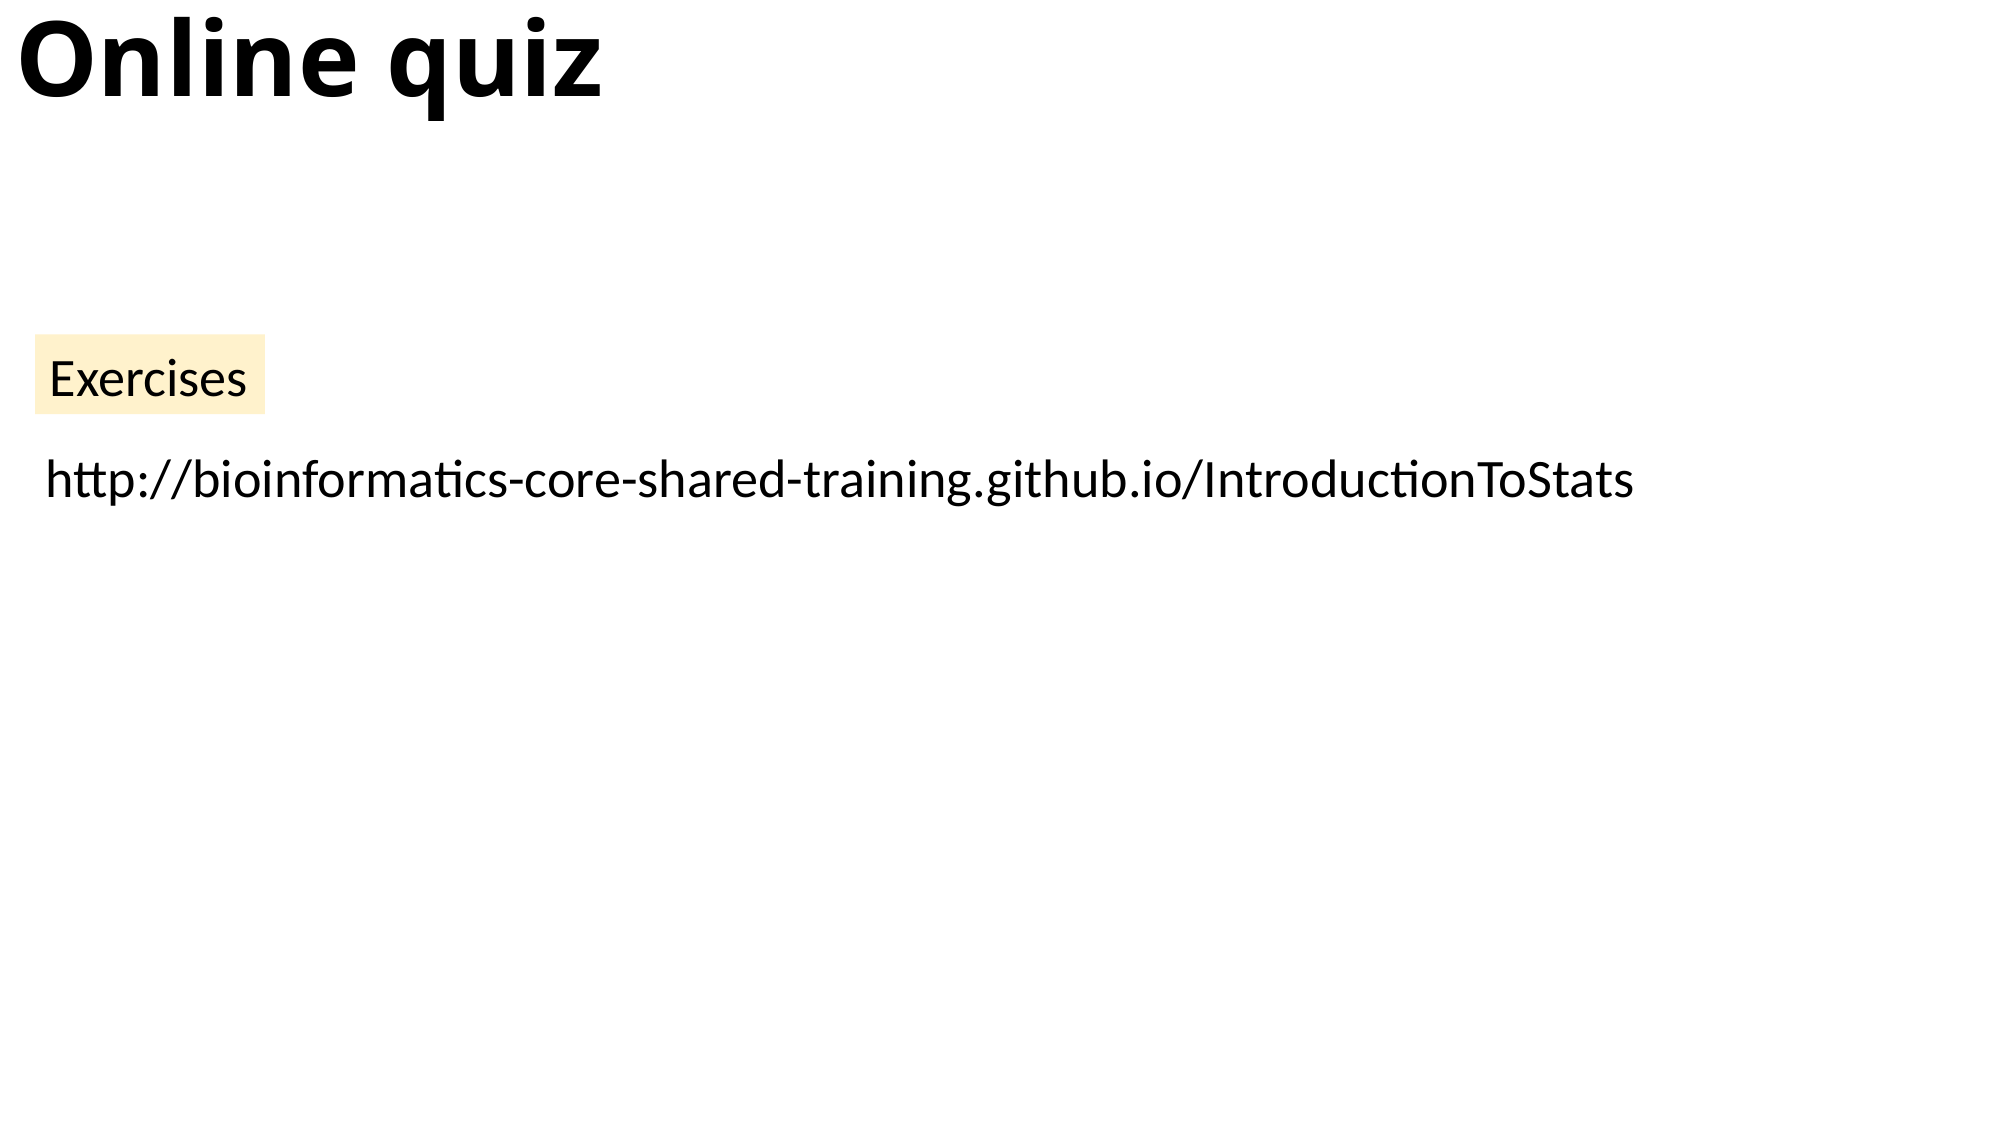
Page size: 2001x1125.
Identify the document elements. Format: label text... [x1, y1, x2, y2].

text_box Exercises [35, 334, 265, 415]
text_box Online quiz [0, 3, 2000, 123]
text_box http://bioinformatics-core-shared-training.github.io/IntroductionToStats [30, 435, 1921, 516]
